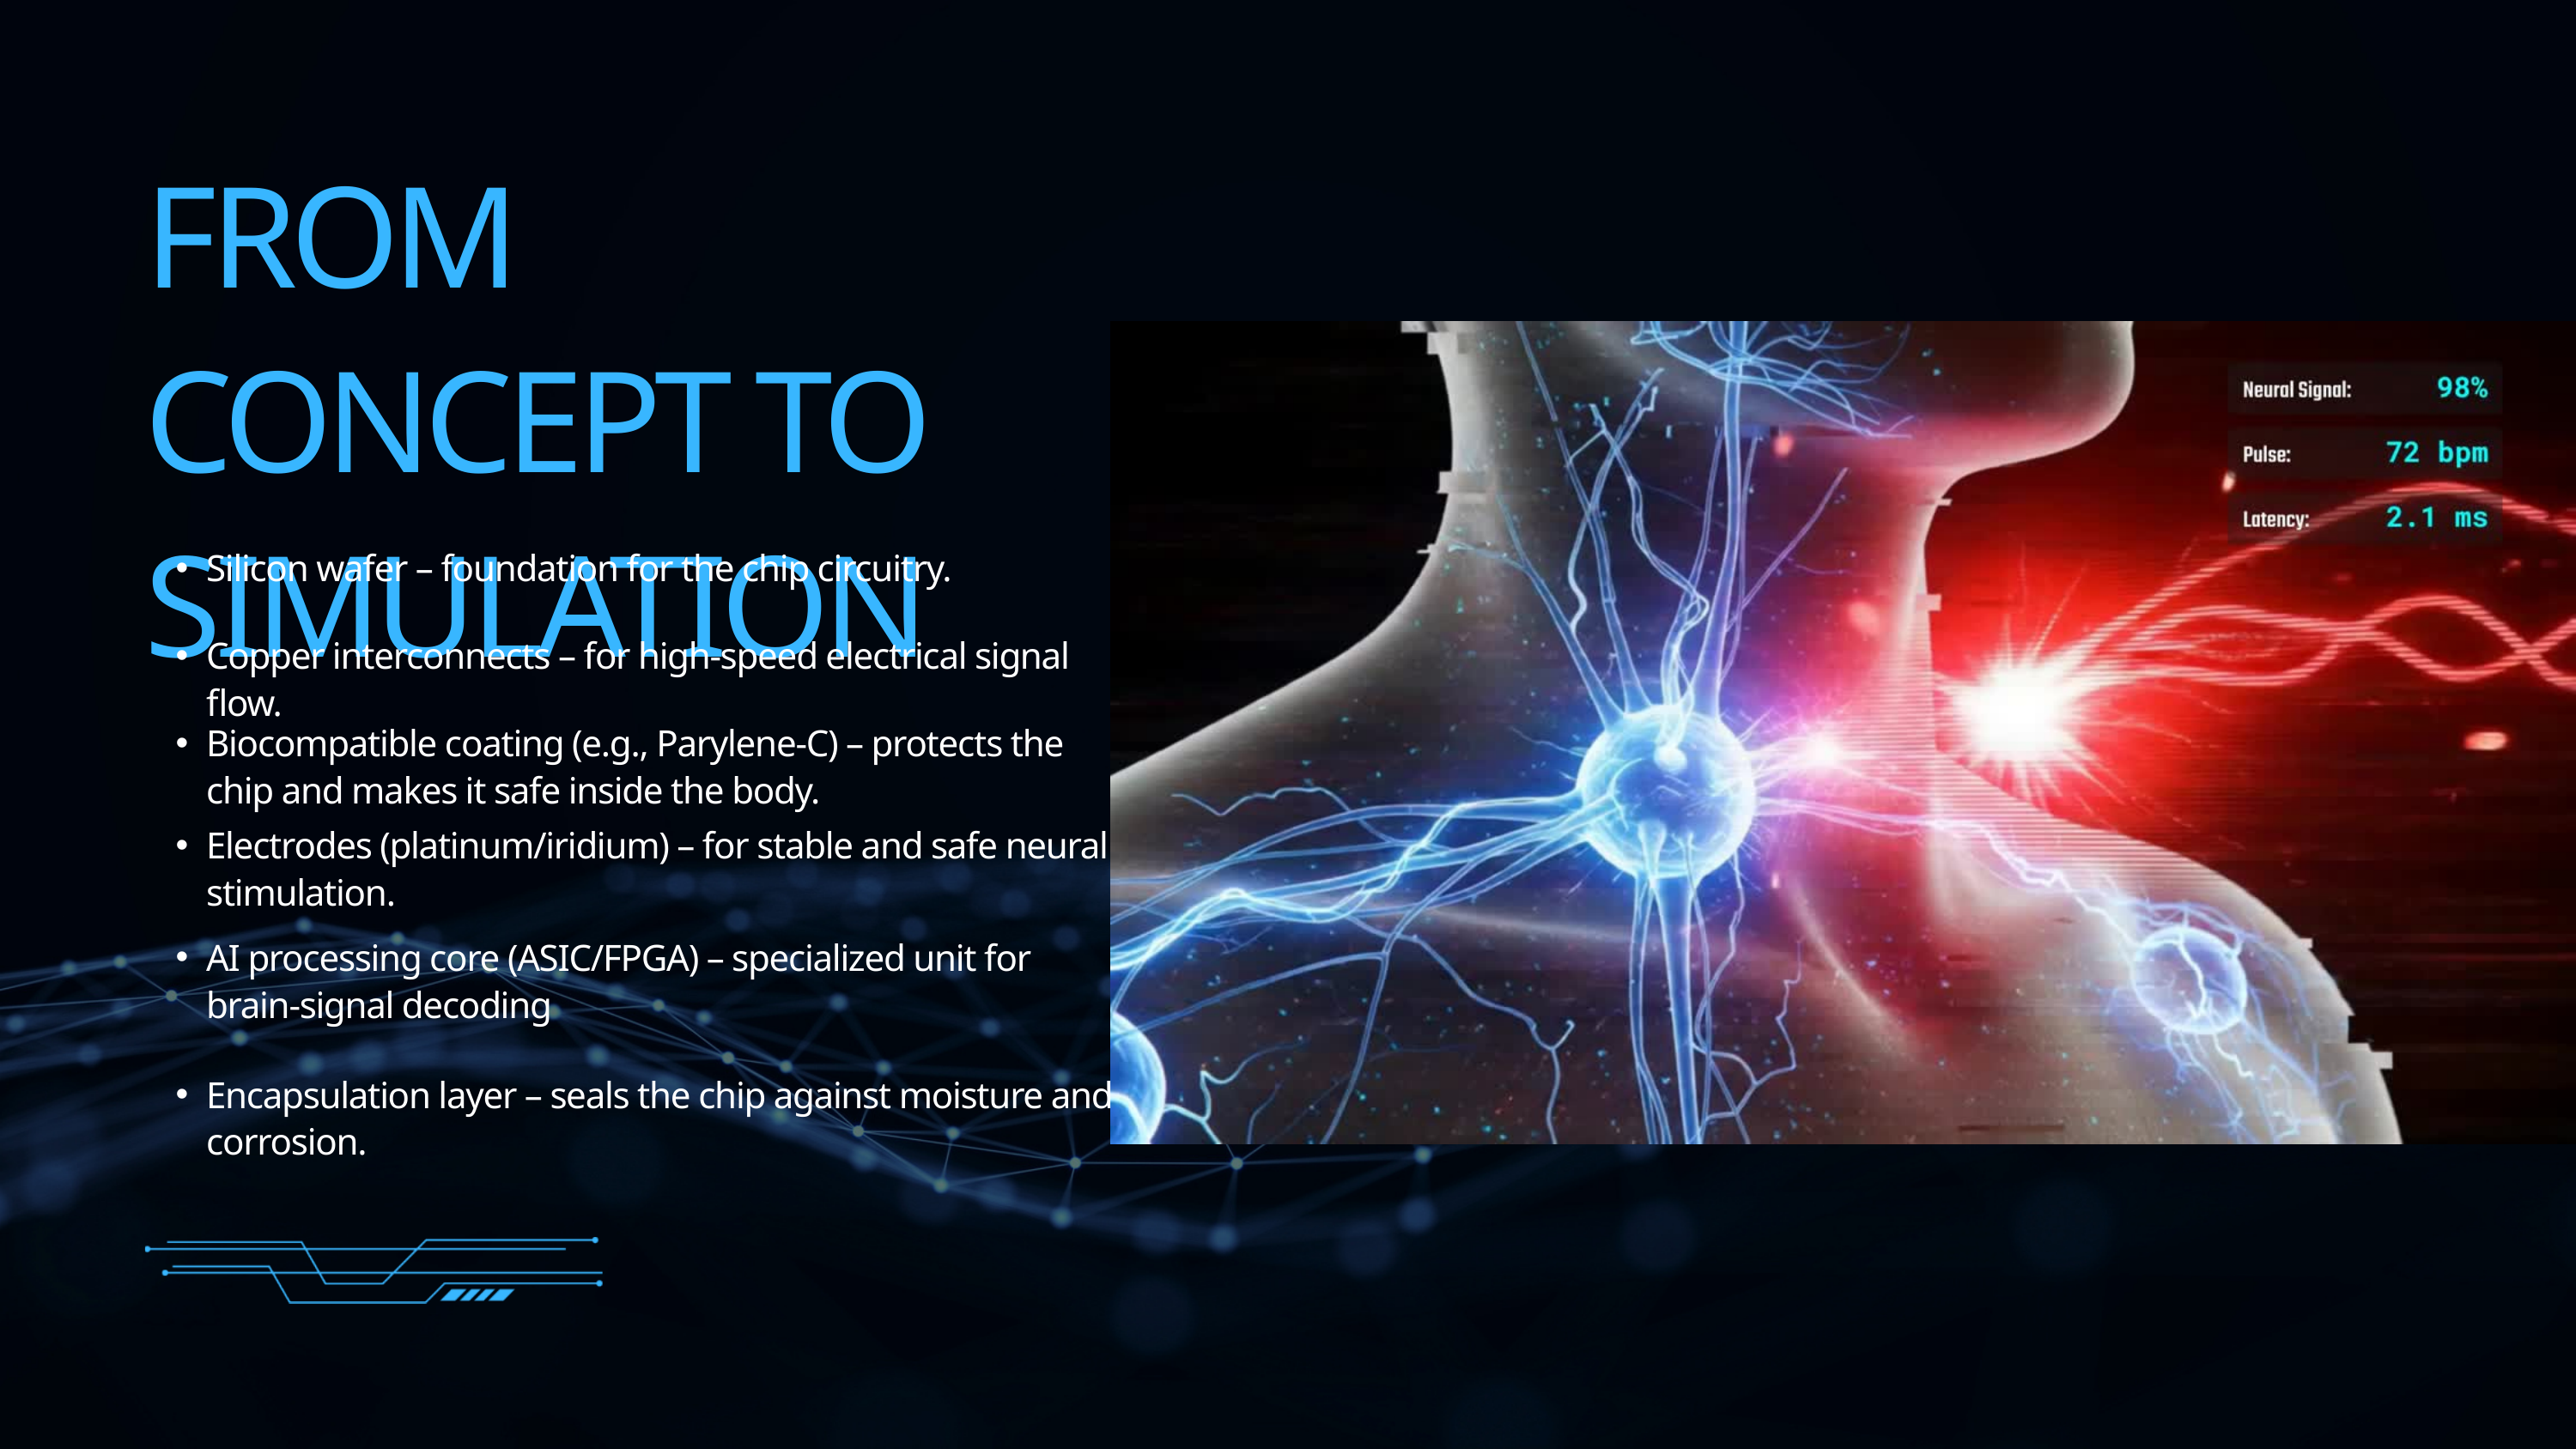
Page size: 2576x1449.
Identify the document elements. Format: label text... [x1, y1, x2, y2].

text_box [0, 0, 2576, 1449]
text_box FROM CONCEPT TO SIMULATION [144, 131, 1031, 542]
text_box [1109, 320, 2576, 1146]
text_box Biocompatible coating (e.g., Parylene-C) – protects the chip and makes it safe inside the body. [144, 717, 1105, 811]
text_box Electrodes (platinum/iridium) – for stable and safe neural stimulation. [144, 819, 1105, 913]
text_box AI processing core (ASIC/FPGA) – specialized unit for brain-signal decoding [144, 931, 1105, 1026]
text_box Copper interconnects – for high-speed electrical signal flow. [144, 629, 1105, 717]
text_box Silicon wafer – foundation for the chip circuitry. [144, 542, 1105, 629]
text_box Encapsulation layer – seals the chip against moisture and corrosion. [144, 1068, 1125, 1163]
text_box [144, 1237, 603, 1304]
